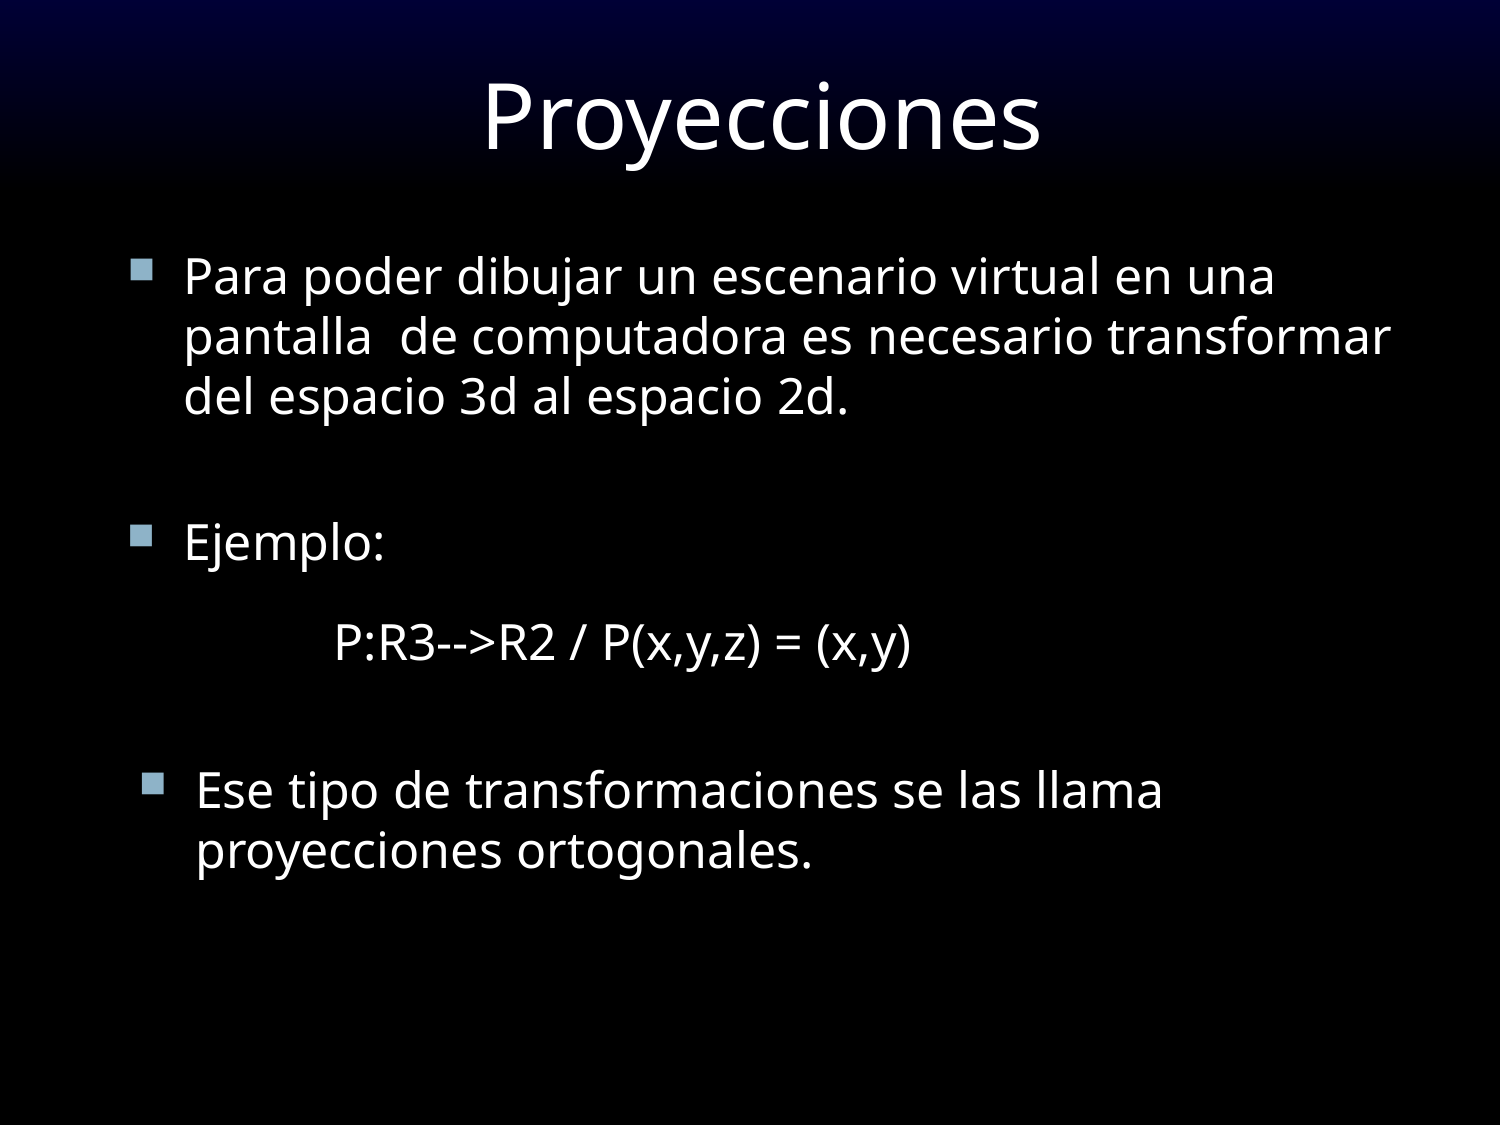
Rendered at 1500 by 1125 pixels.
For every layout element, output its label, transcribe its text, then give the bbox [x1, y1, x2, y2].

title Proyecciones [112, 24, 1413, 201]
list Para poder dibujar un escenario virtual en una pantalla de computadora es necesario transformar del espacio 3d al espacio 2d. [112, 237, 1413, 445]
text_box Ejemplo: P:R3-->R2 / P(x,y,z) = (x,y) [112, 503, 1413, 693]
text_box Ese tipo de transformaciones se las llama proyecciones ortogonales. [123, 751, 1424, 964]
